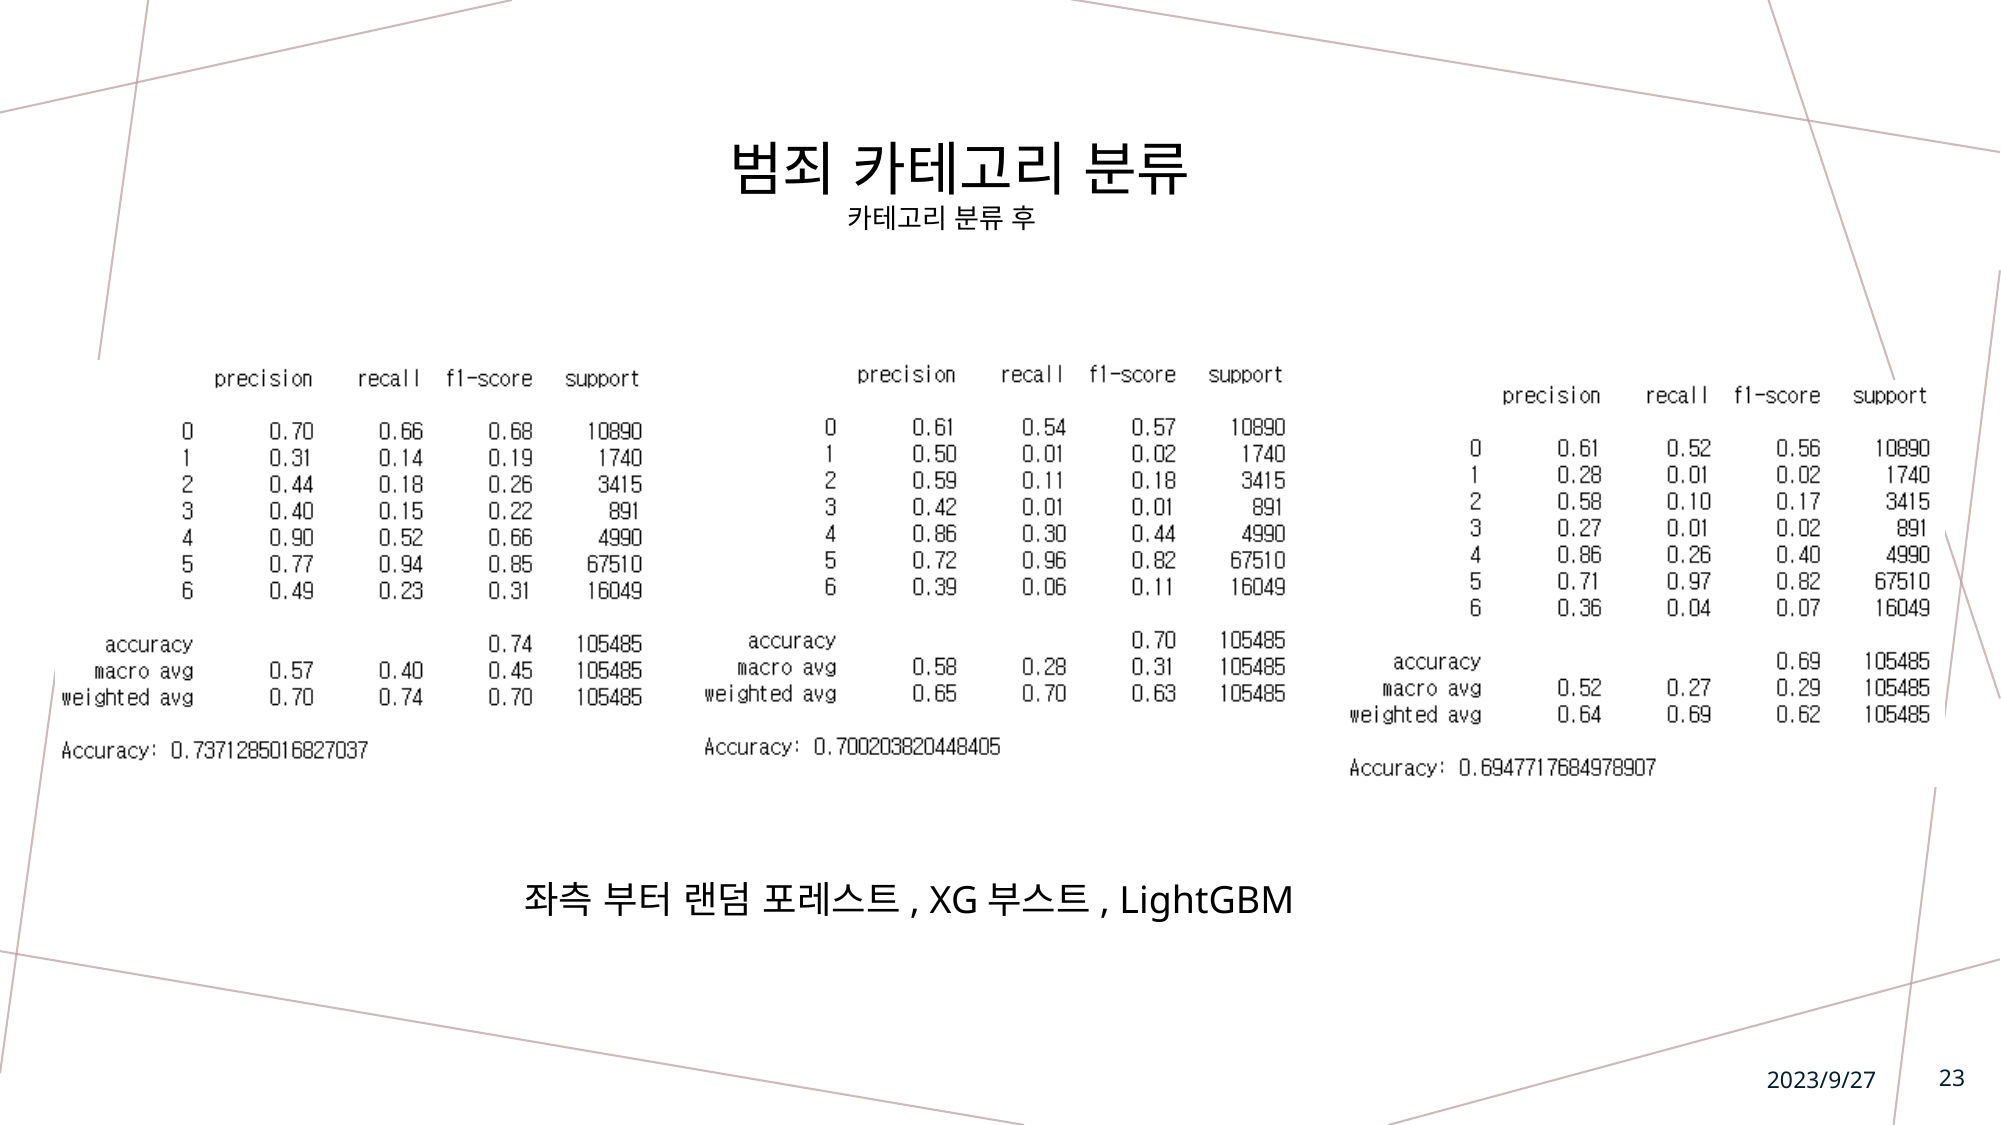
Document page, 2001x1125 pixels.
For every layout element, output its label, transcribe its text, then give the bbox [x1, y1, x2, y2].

slide_number 23 [1903, 1049, 1981, 1110]
picture [1340, 380, 1945, 787]
text_box 범죄 카테고리 분류 [714, 90, 1206, 210]
picture [701, 359, 1299, 766]
text_box 카테고리 분류 후 [833, 194, 1052, 242]
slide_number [1203, 1049, 1892, 1110]
text_box 좌측 부터 랜덤 포레스트, XG부스트, LightGBM [509, 868, 1515, 929]
picture [55, 360, 690, 765]
